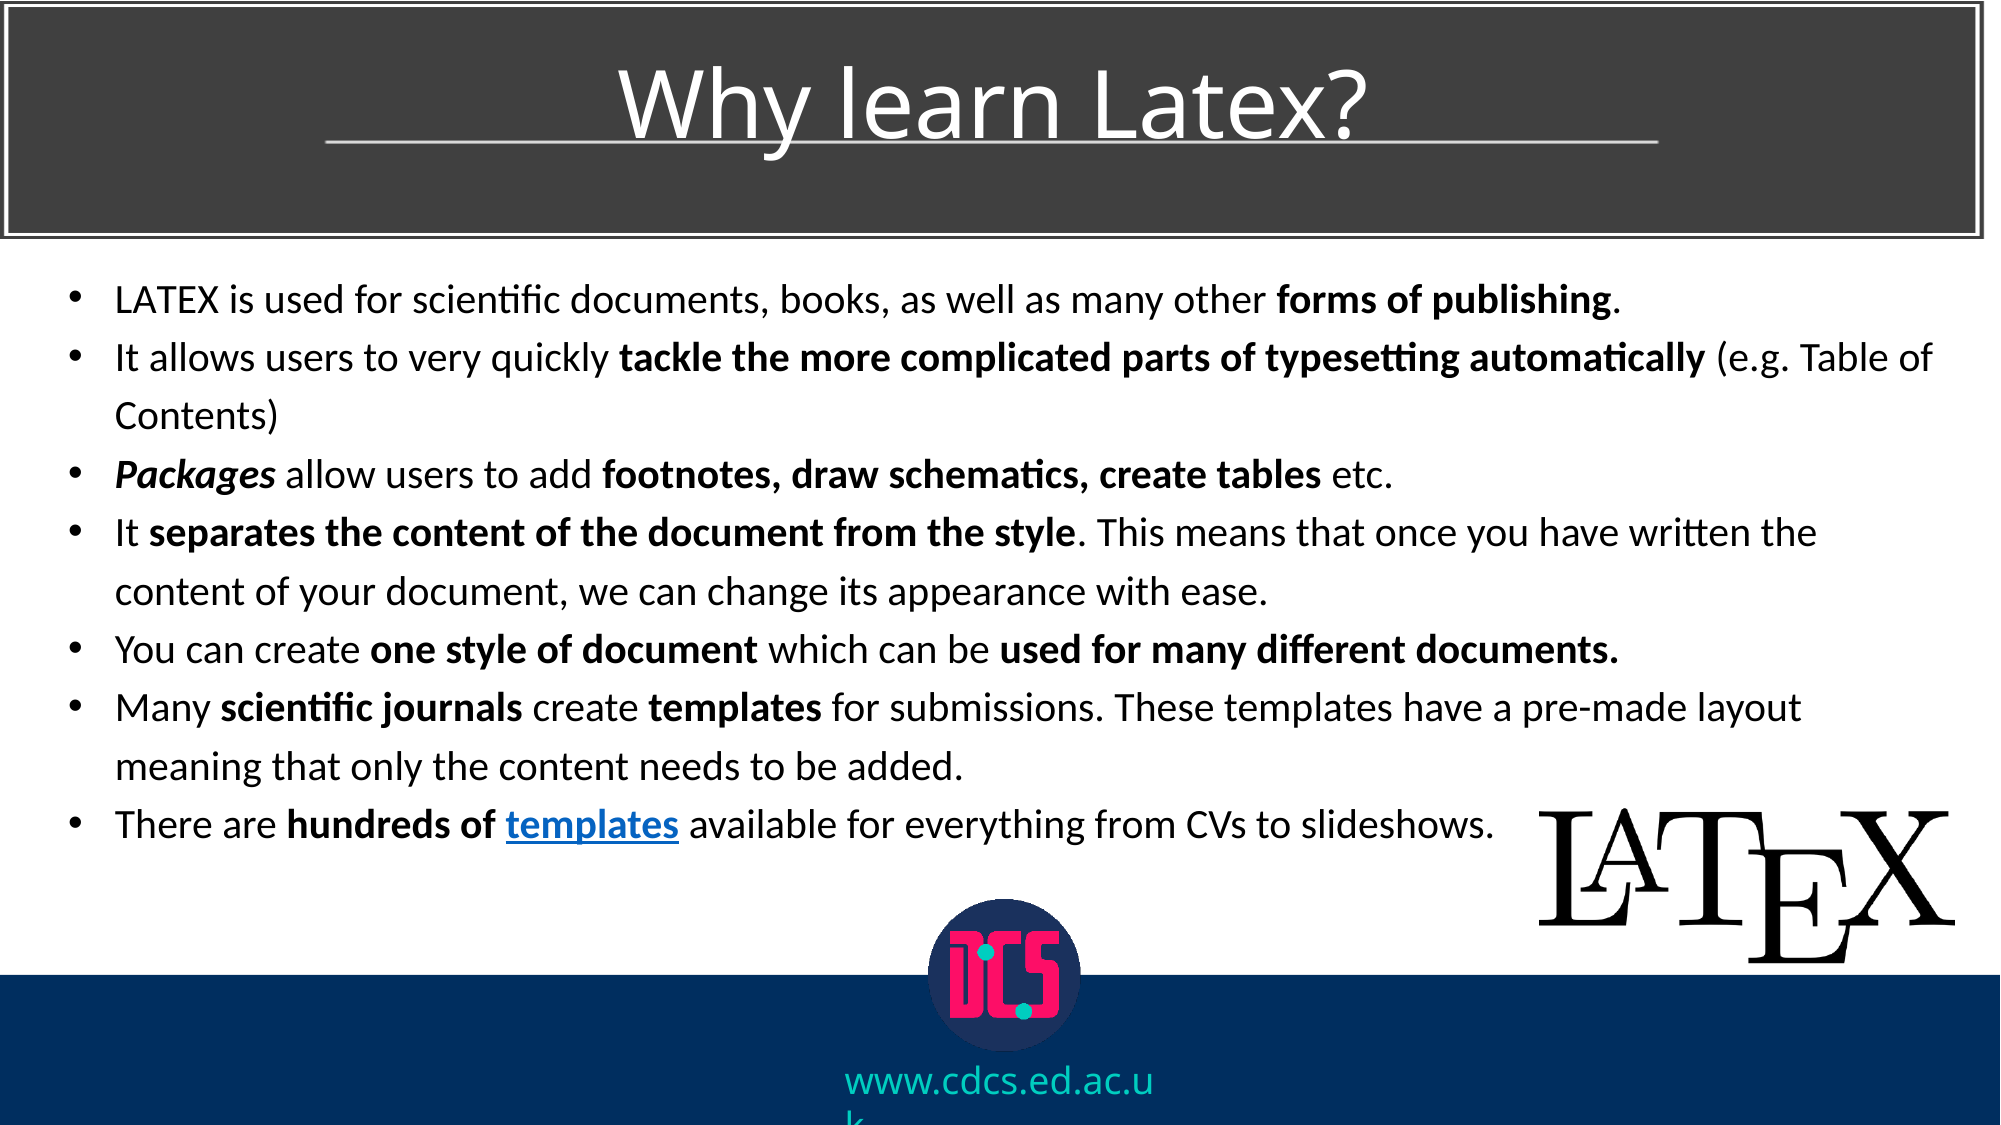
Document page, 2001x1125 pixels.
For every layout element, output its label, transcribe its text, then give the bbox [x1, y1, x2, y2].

text_box [0, 974, 914, 1125]
picture [0, 0, 1987, 241]
text_box www.cdcs.ed.ac.uk [829, 1049, 1171, 1125]
text_box [1094, 974, 2000, 1125]
picture [1539, 781, 1955, 990]
picture [914, 885, 1094, 1065]
text_box LATEX is used for scientific documents, books, as well as many other forms of publishing. It allows users to very quickly tackle the more complicated parts of typesetting automatically (e.g. Table of Contents) Packages allow users to add footnotes, draw schematics, create tables etc. It separates the content of the document from the style. This means that once you have written the content of your document, we can change its appearance with ease. You can create one style of document which can be used for many different documents. Many scientific journals create templates for submissions. These templates have a pre-made layout meaning that only the content needs to be added. There are hundreds of templates available for everything from CVs to slideshows. [53, 255, 1955, 855]
